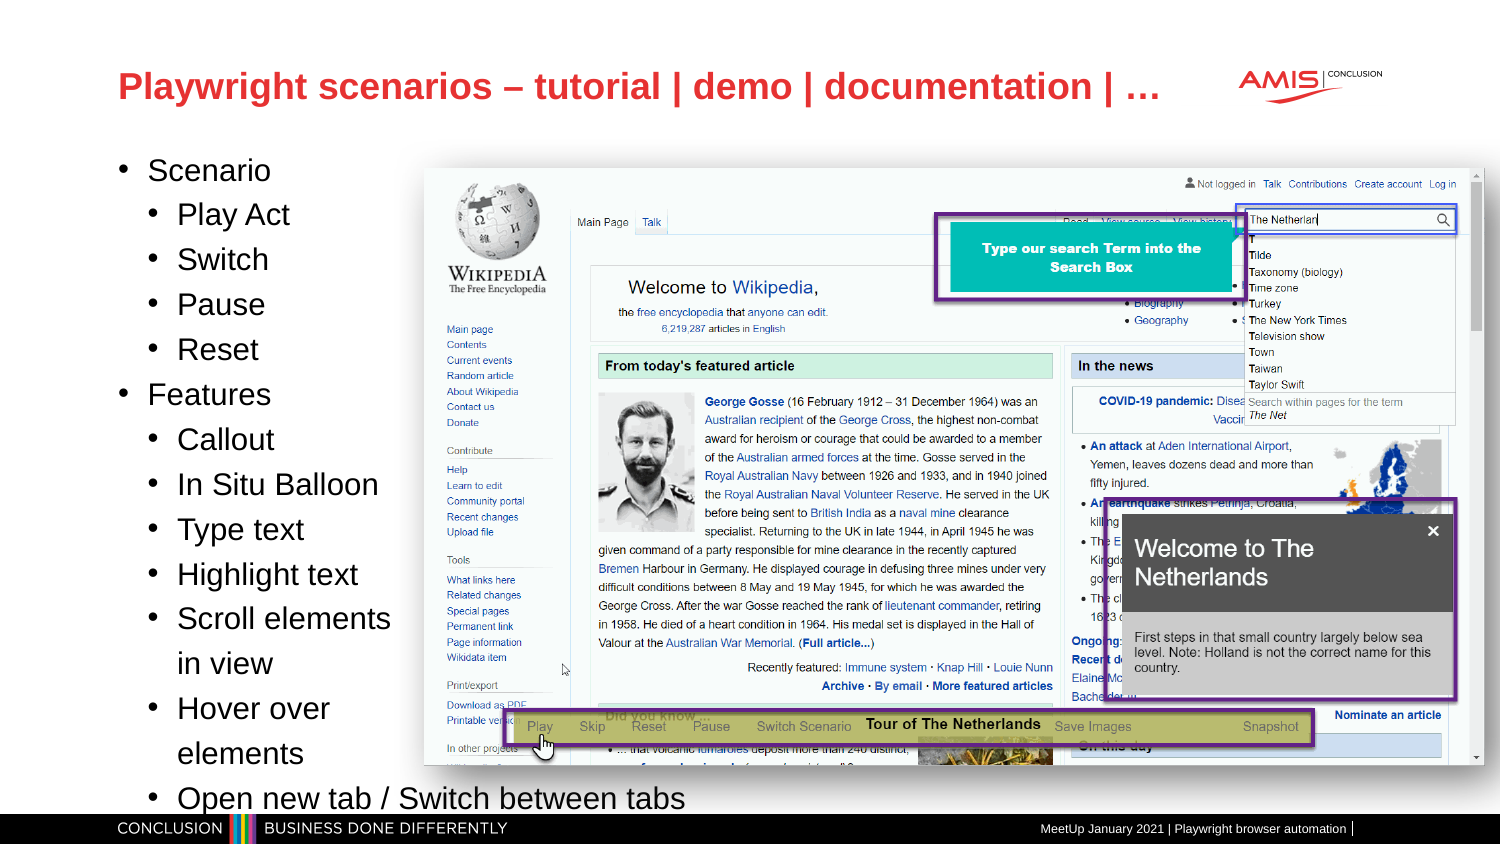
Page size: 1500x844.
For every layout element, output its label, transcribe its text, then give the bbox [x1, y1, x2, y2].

picture [1205, 59, 1388, 106]
list Scenario Play Act Switch Pause Reset Features Callout In Situ Balloon Type text Highlight text Scroll elements in view Hover over elements Open new tab / Switch between tabs [118, 142, 1205, 763]
picture [0, 814, 236, 844]
picture [424, 168, 1485, 766]
picture [239, 814, 1500, 844]
footer MeetUp January 2021 | Playwright browser automation [814, 820, 1347, 839]
title Playwright scenarios – tutorial | demo | documentation | … [118, 47, 1205, 130]
